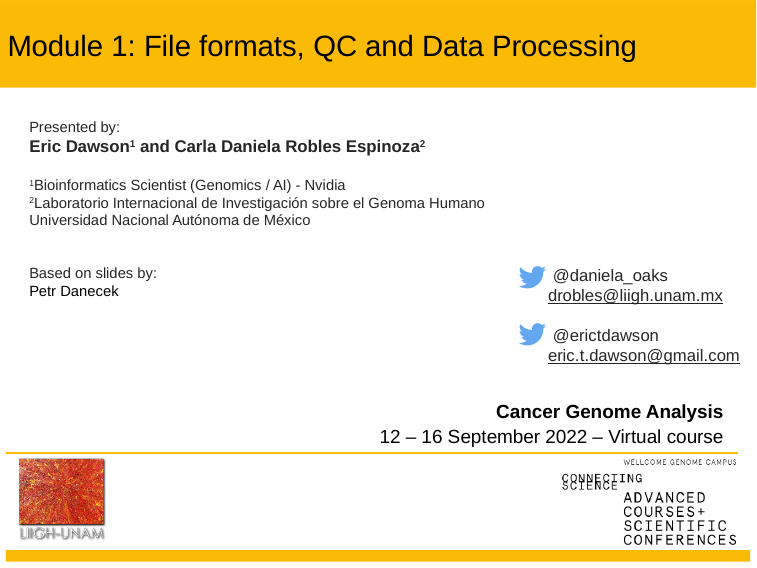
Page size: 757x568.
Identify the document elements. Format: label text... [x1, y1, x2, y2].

picture [562, 459, 737, 545]
picture [515, 262, 550, 292]
text_box @daniela_oaks drobles@liigh.unam.mx @erictdawson eric.t.dawson@gmail.com [533, 257, 756, 392]
text_box [4, 548, 752, 564]
picture [17, 449, 109, 550]
text_box Module 1: File formats, QC and Data Processing [0, 5, 757, 88]
text_box Cancer Genome Analysis 12 – 16 September 2022 – Virtual course [203, 392, 739, 450]
picture [515, 319, 550, 349]
text_box Presented by: Eric Dawson1 and Carla Daniela Robles Espinoza2 1Bioinformatics Scientist (Genomics / AI) - Nvidia 2Laboratorio Internacional de Investigación sobre el Genoma Humano Universidad Nacional Autónoma de México Based on slides by: Petr Danecek [21, 114, 584, 256]
